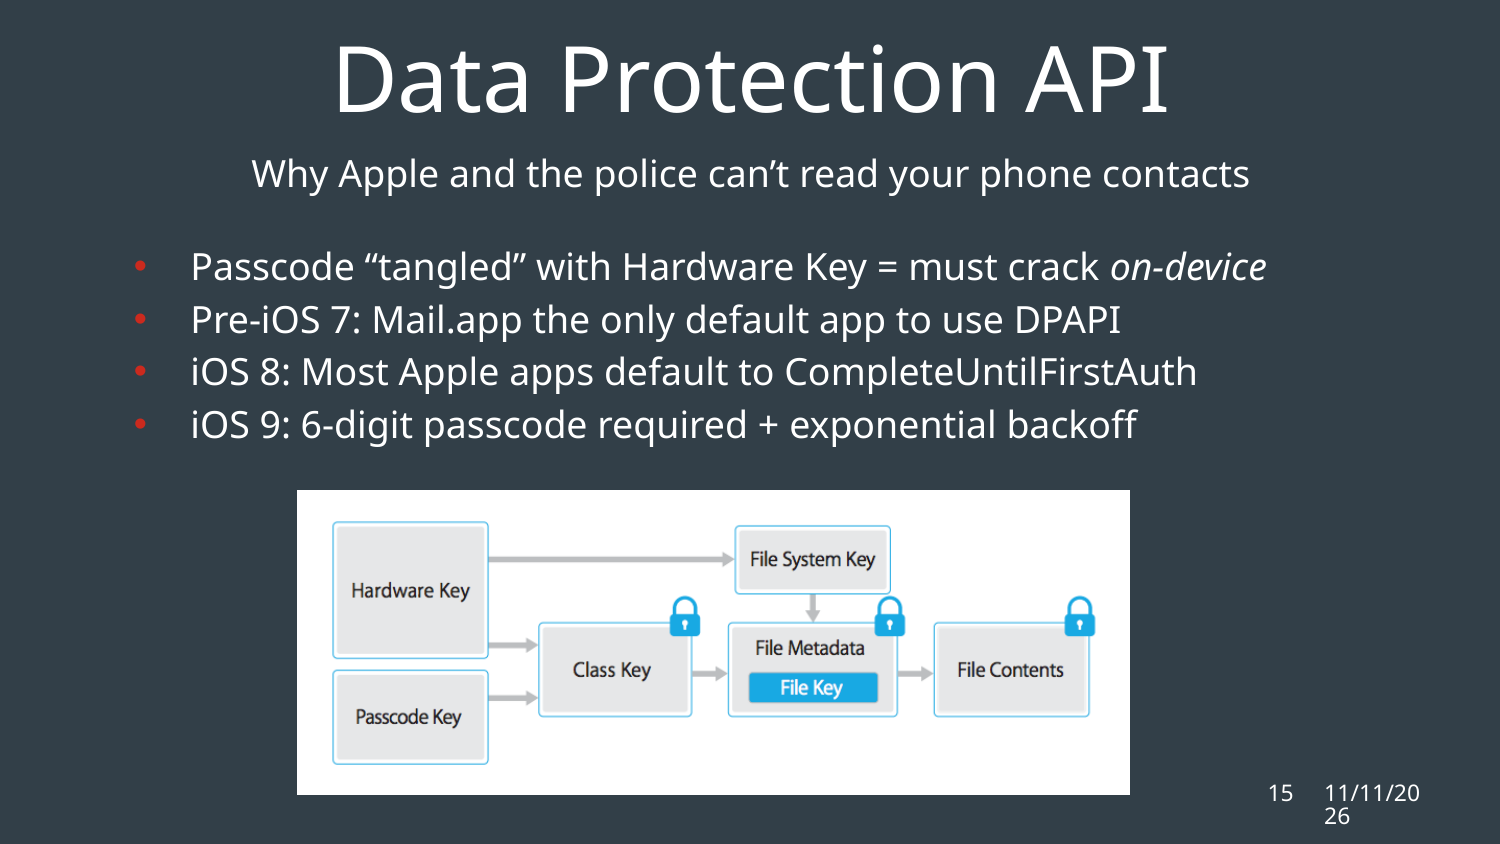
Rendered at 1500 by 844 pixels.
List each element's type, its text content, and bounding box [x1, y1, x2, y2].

list Why Apple and the police can’t read your phone contacts [180, 142, 1322, 202]
list Data Protection API [180, 13, 1322, 127]
picture [297, 490, 1130, 795]
list Passcode “tangled” with Hardware Key = must crack on-device Pre-iOS 7: Mail.app the only default app to use DPAPI iOS 8: Most Apple apps default to CompleteUntilFirstAuth iOS 9: 6-digit passcode required + exponential backoff [119, 235, 1381, 738]
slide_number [1310, 771, 1449, 817]
slide_number 15 [1219, 771, 1310, 817]
